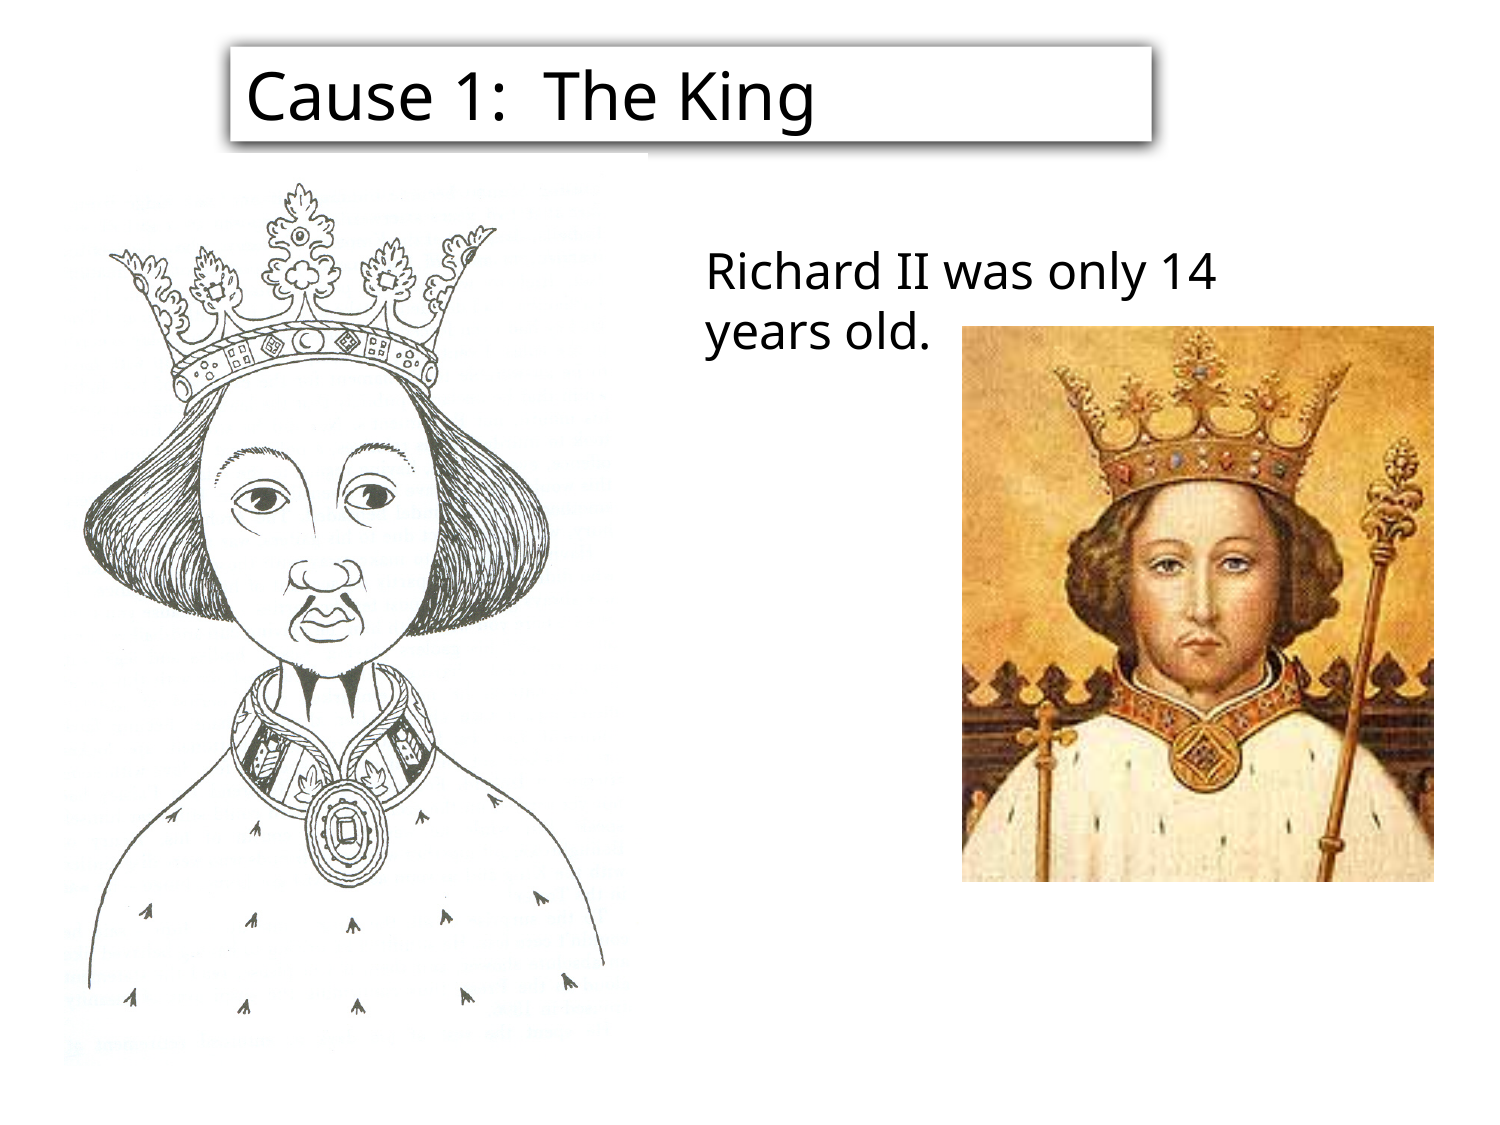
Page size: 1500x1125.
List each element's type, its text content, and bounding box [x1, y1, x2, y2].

text_box Cause 1: The King [228, 44, 1154, 143]
text_box Richard II was only 14 years old. [690, 231, 1317, 367]
picture [962, 326, 1434, 882]
picture [64, 153, 648, 1067]
